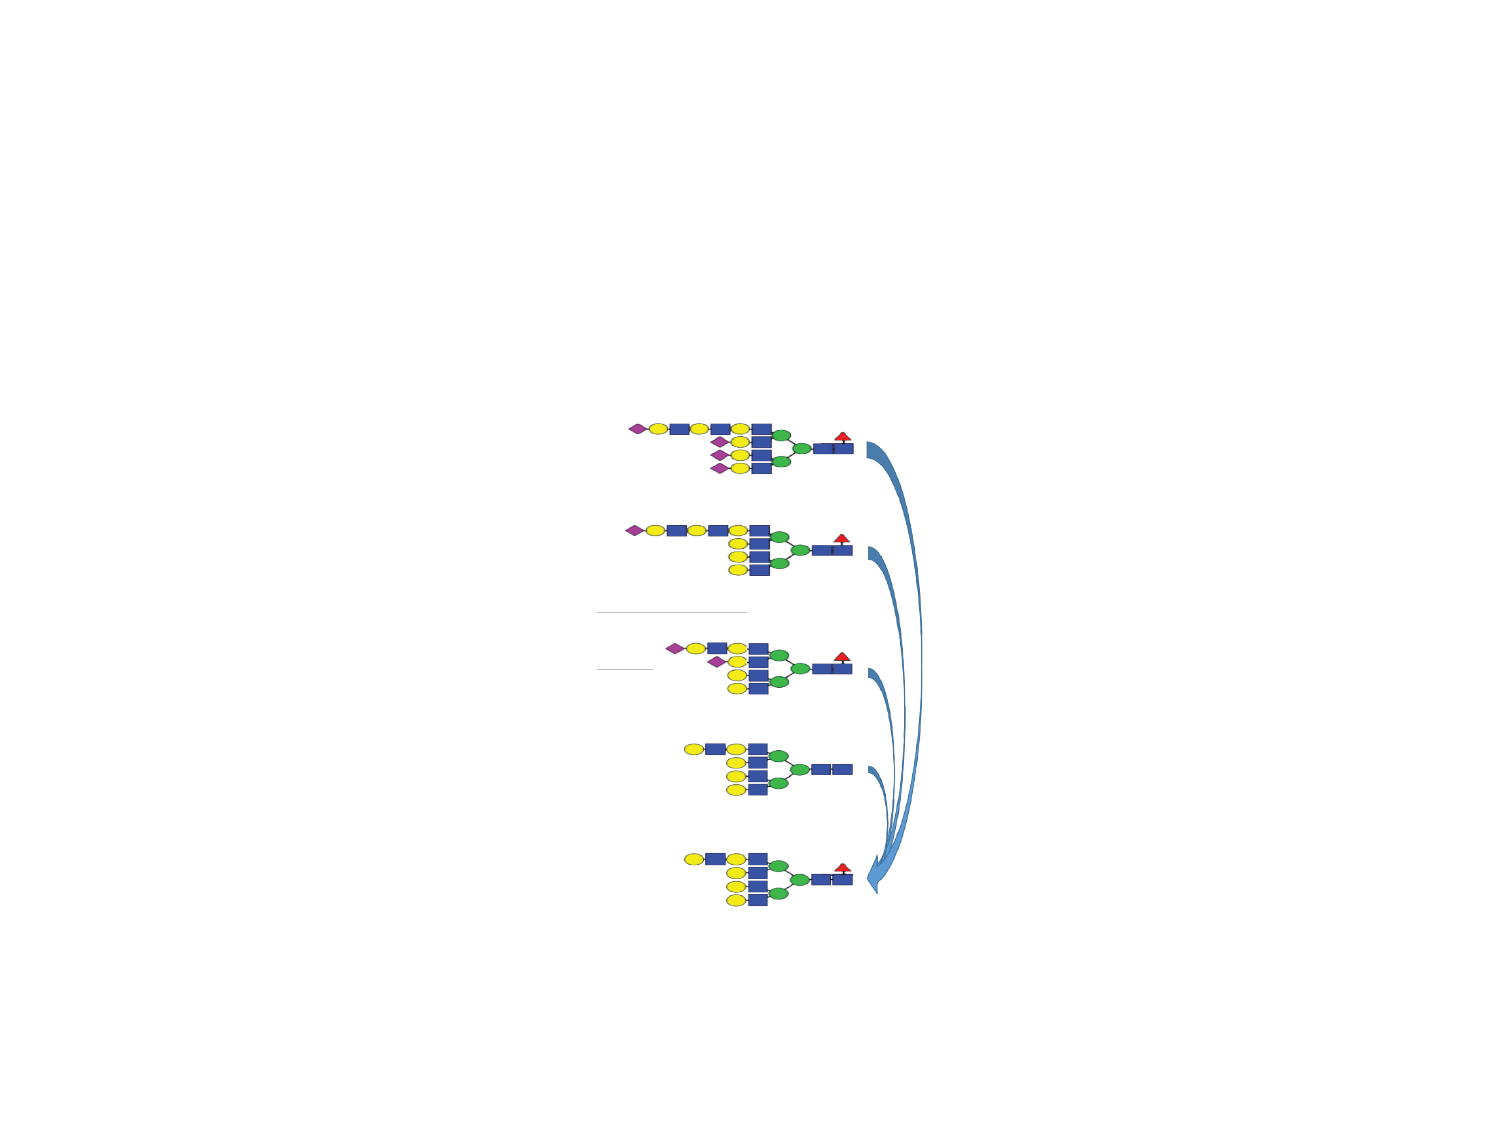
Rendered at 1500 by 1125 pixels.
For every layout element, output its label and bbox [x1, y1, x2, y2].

list [474, 299, 1026, 1014]
